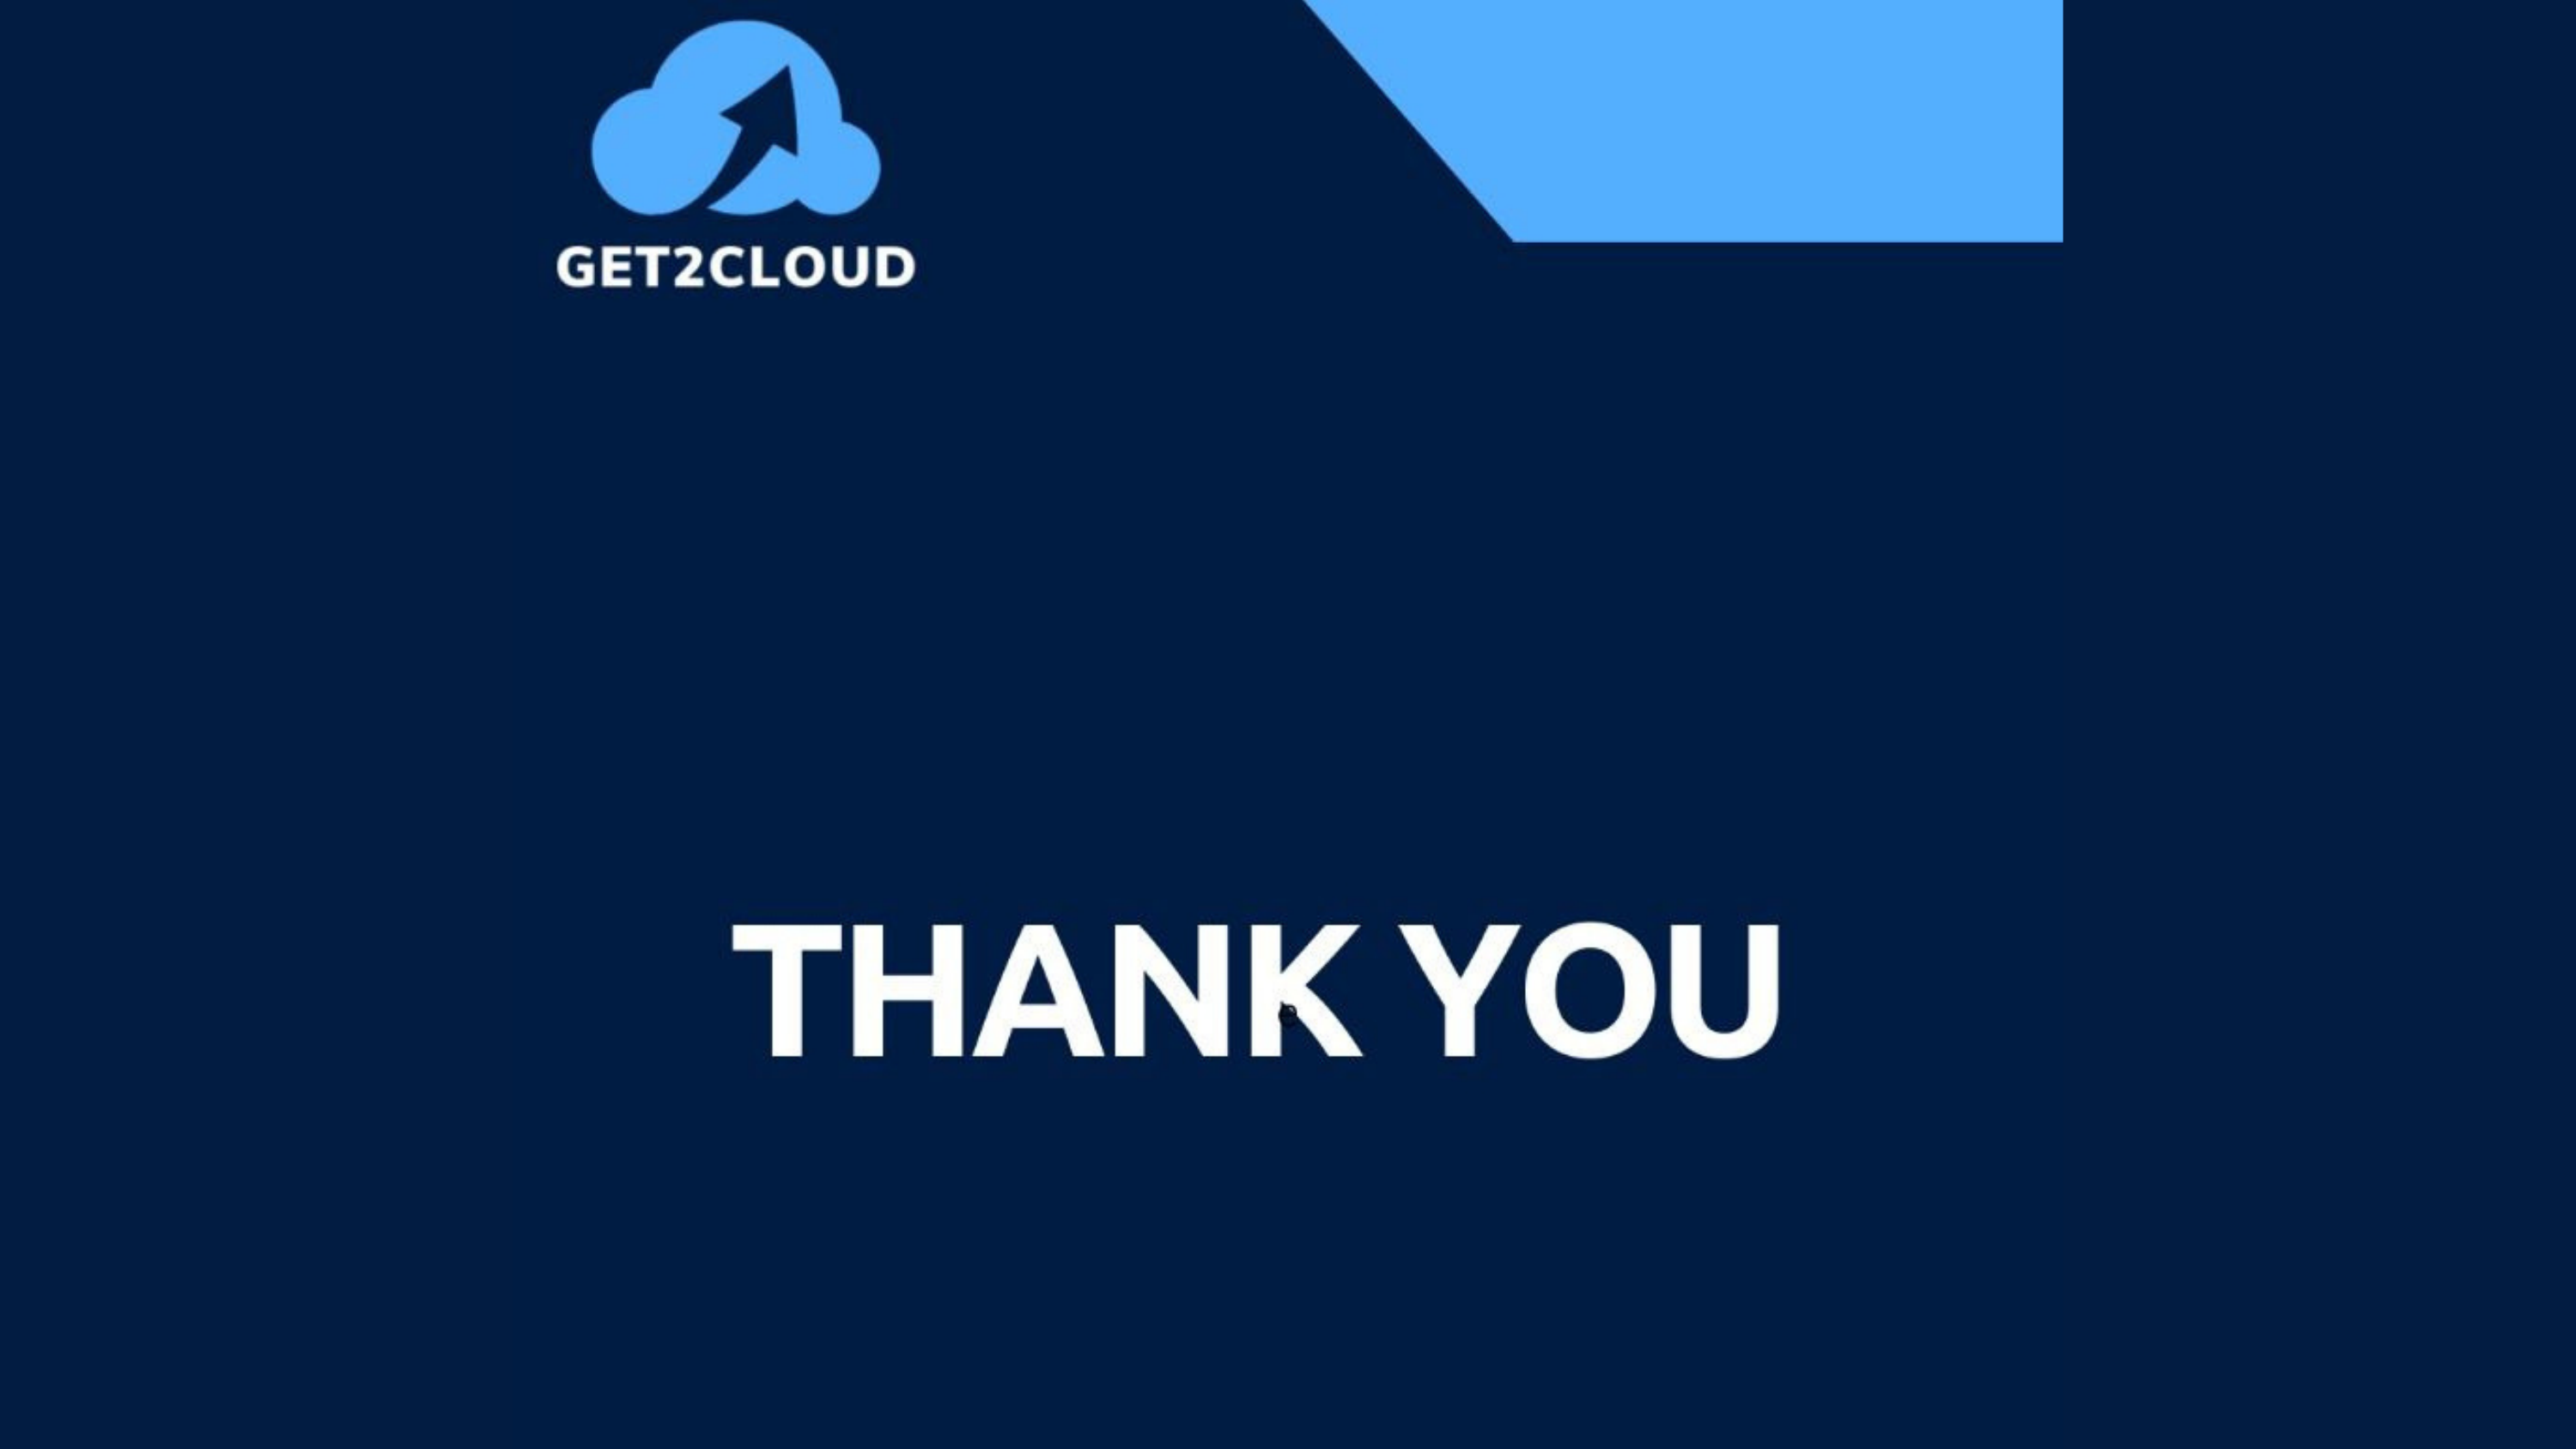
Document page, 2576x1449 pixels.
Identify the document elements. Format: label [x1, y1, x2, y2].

text_box [513, 0, 2063, 1449]
